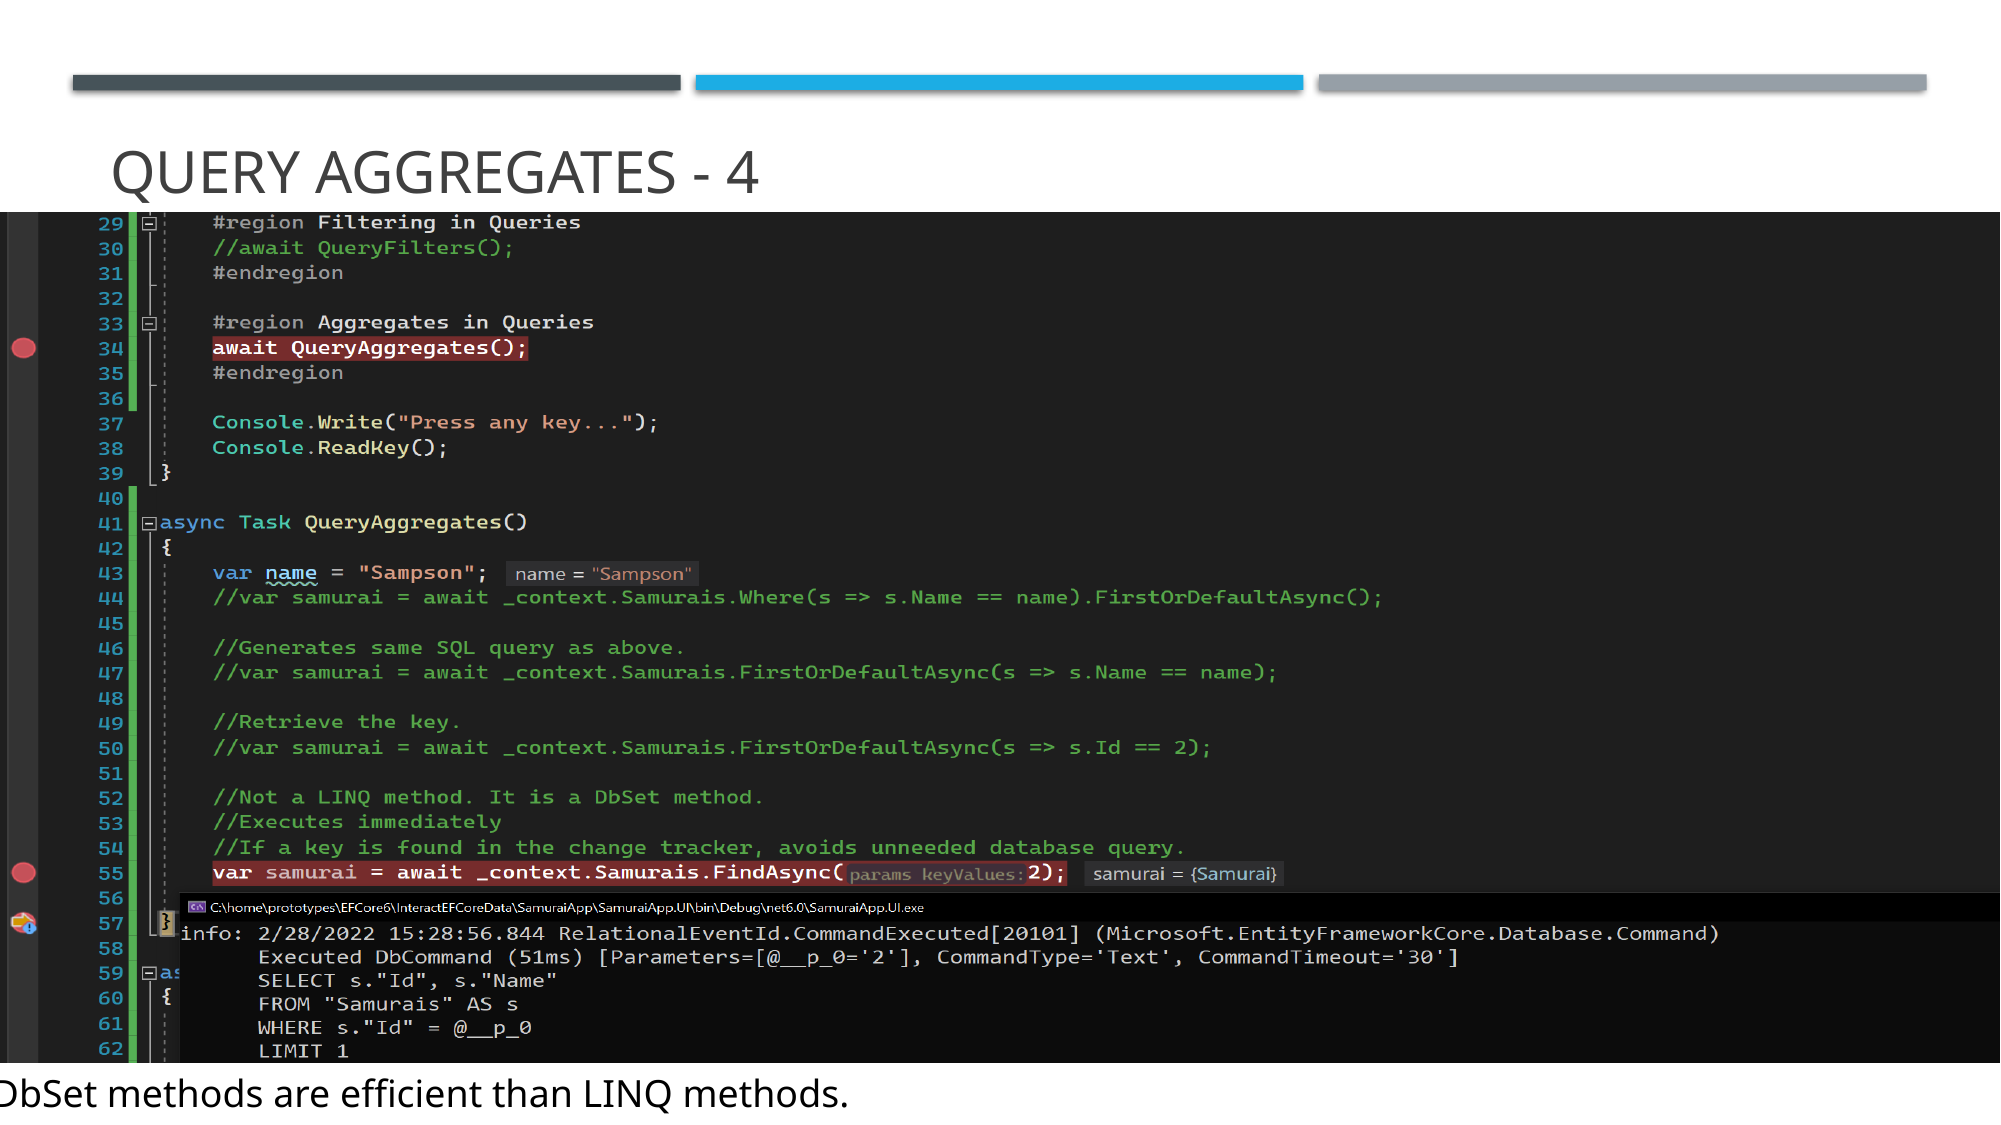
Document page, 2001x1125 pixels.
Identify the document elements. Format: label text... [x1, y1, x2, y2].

title Query AGGREGATES - 4 [95, 115, 1905, 209]
text_box DbSet methods are efficient than LINQ methods. [0, 1073, 865, 1123]
picture [0, 212, 2000, 1064]
